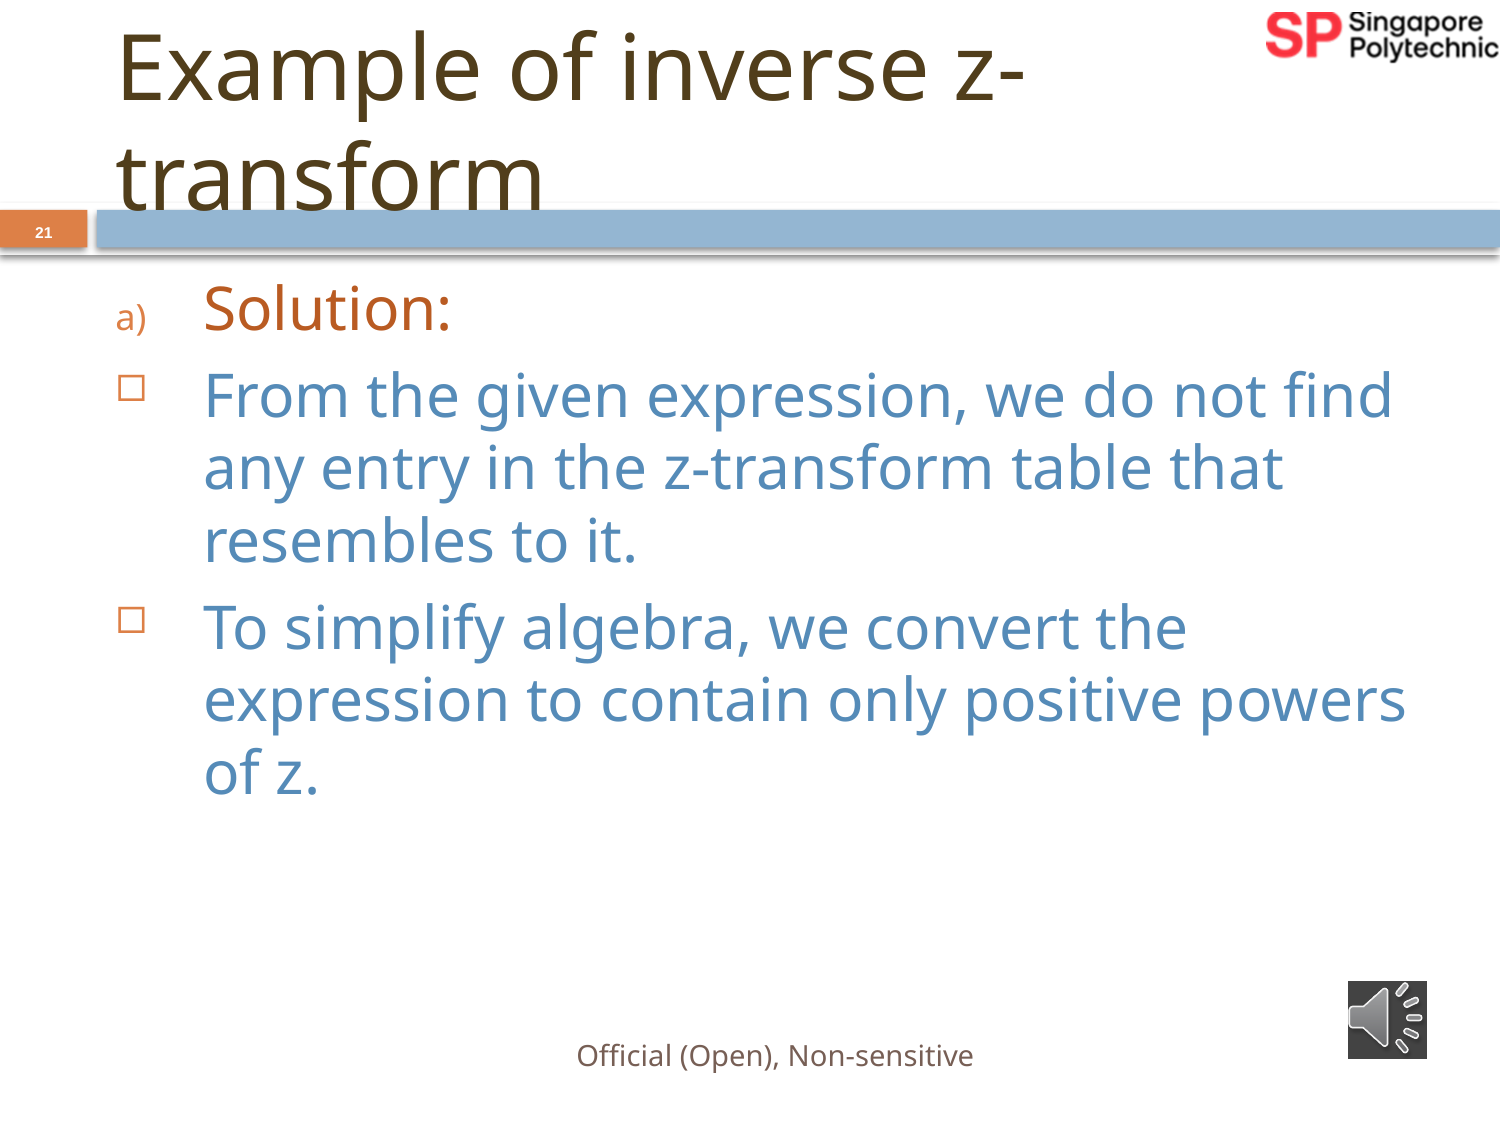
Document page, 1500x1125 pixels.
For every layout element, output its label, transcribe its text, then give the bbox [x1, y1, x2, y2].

picture [1347, 979, 1428, 1061]
footer Official (Open), Non-sensitive [99, 1025, 990, 1085]
slide_number 21 [0, 208, 88, 249]
list Solution: From the given expression, we do not find any entry in the z-transform table that resembles to it. To simplify algebra, we convert the expression to contain only positive powers of z. [100, 262, 1438, 1005]
title Example of inverse z-transform [100, 37, 1438, 200]
picture [1266, 12, 1500, 66]
